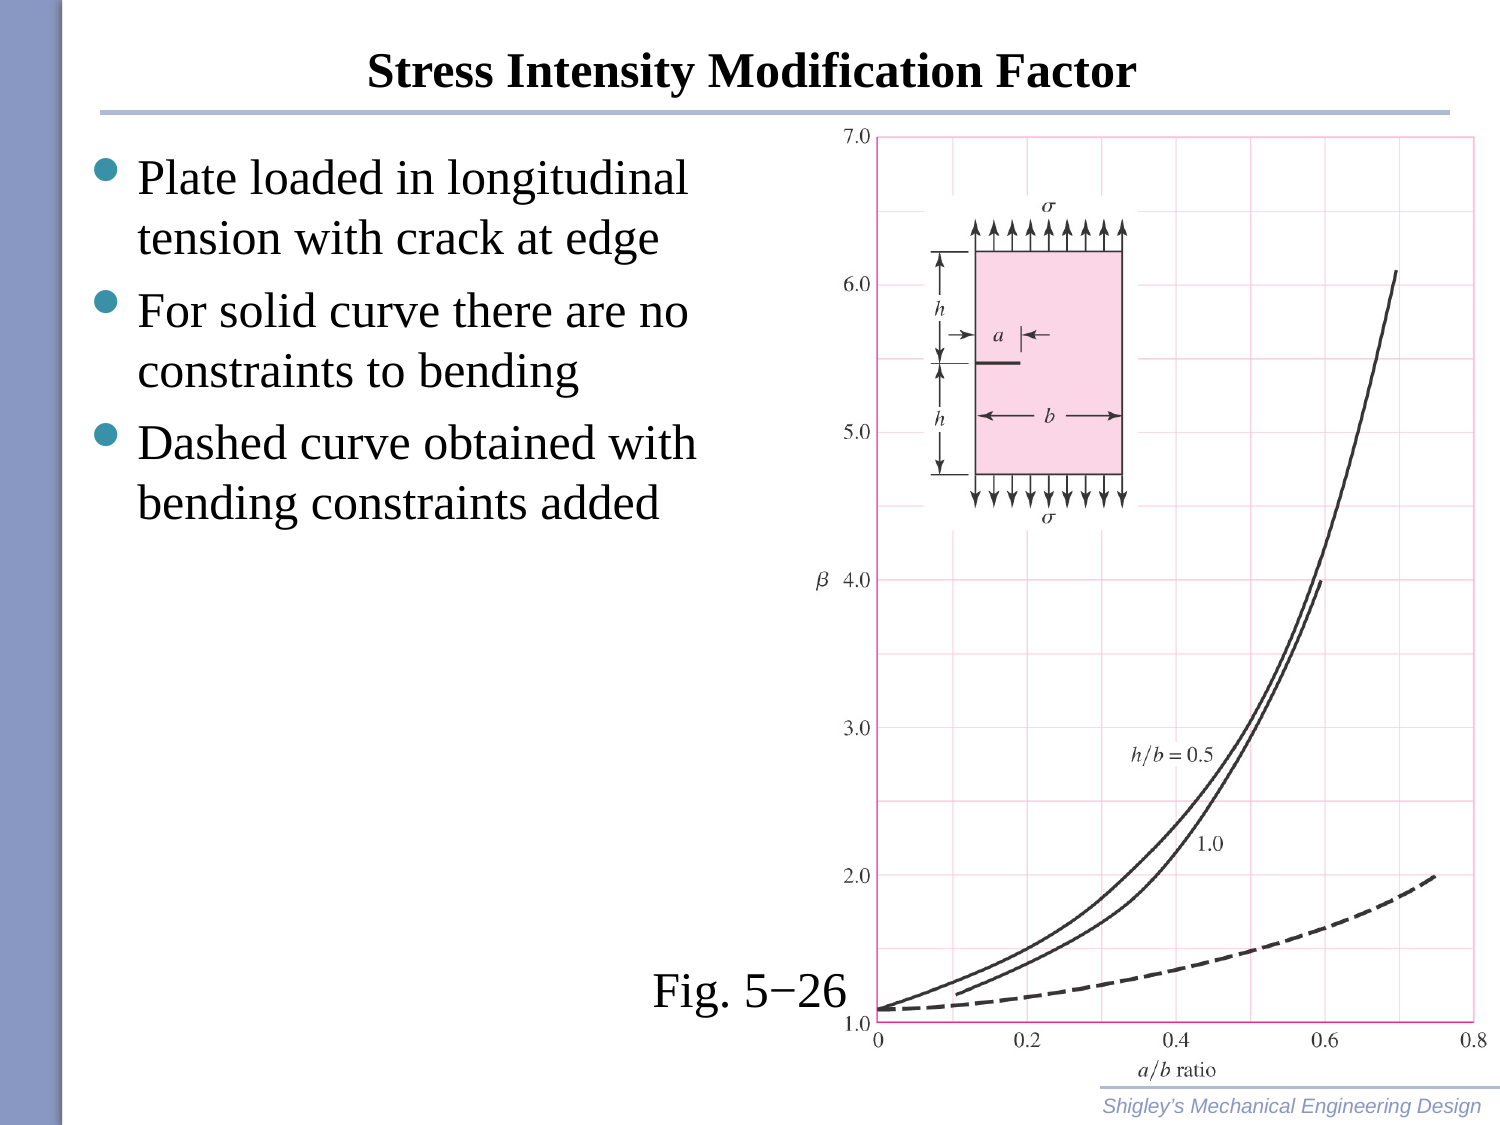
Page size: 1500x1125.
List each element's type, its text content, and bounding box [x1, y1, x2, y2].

title Stress Intensity Modification Factor [137, 30, 1368, 106]
list Plate loaded in longitudinal tension with crack at edge For solid curve there are no constraints to bending Dashed curve obtained with bending constraints added [62, 137, 750, 1125]
picture [813, 118, 1488, 1082]
footer Shigley’s Mechanical Engineering Design [1087, 1074, 1500, 1125]
text_box Fig. 5−26 [637, 949, 808, 1025]
